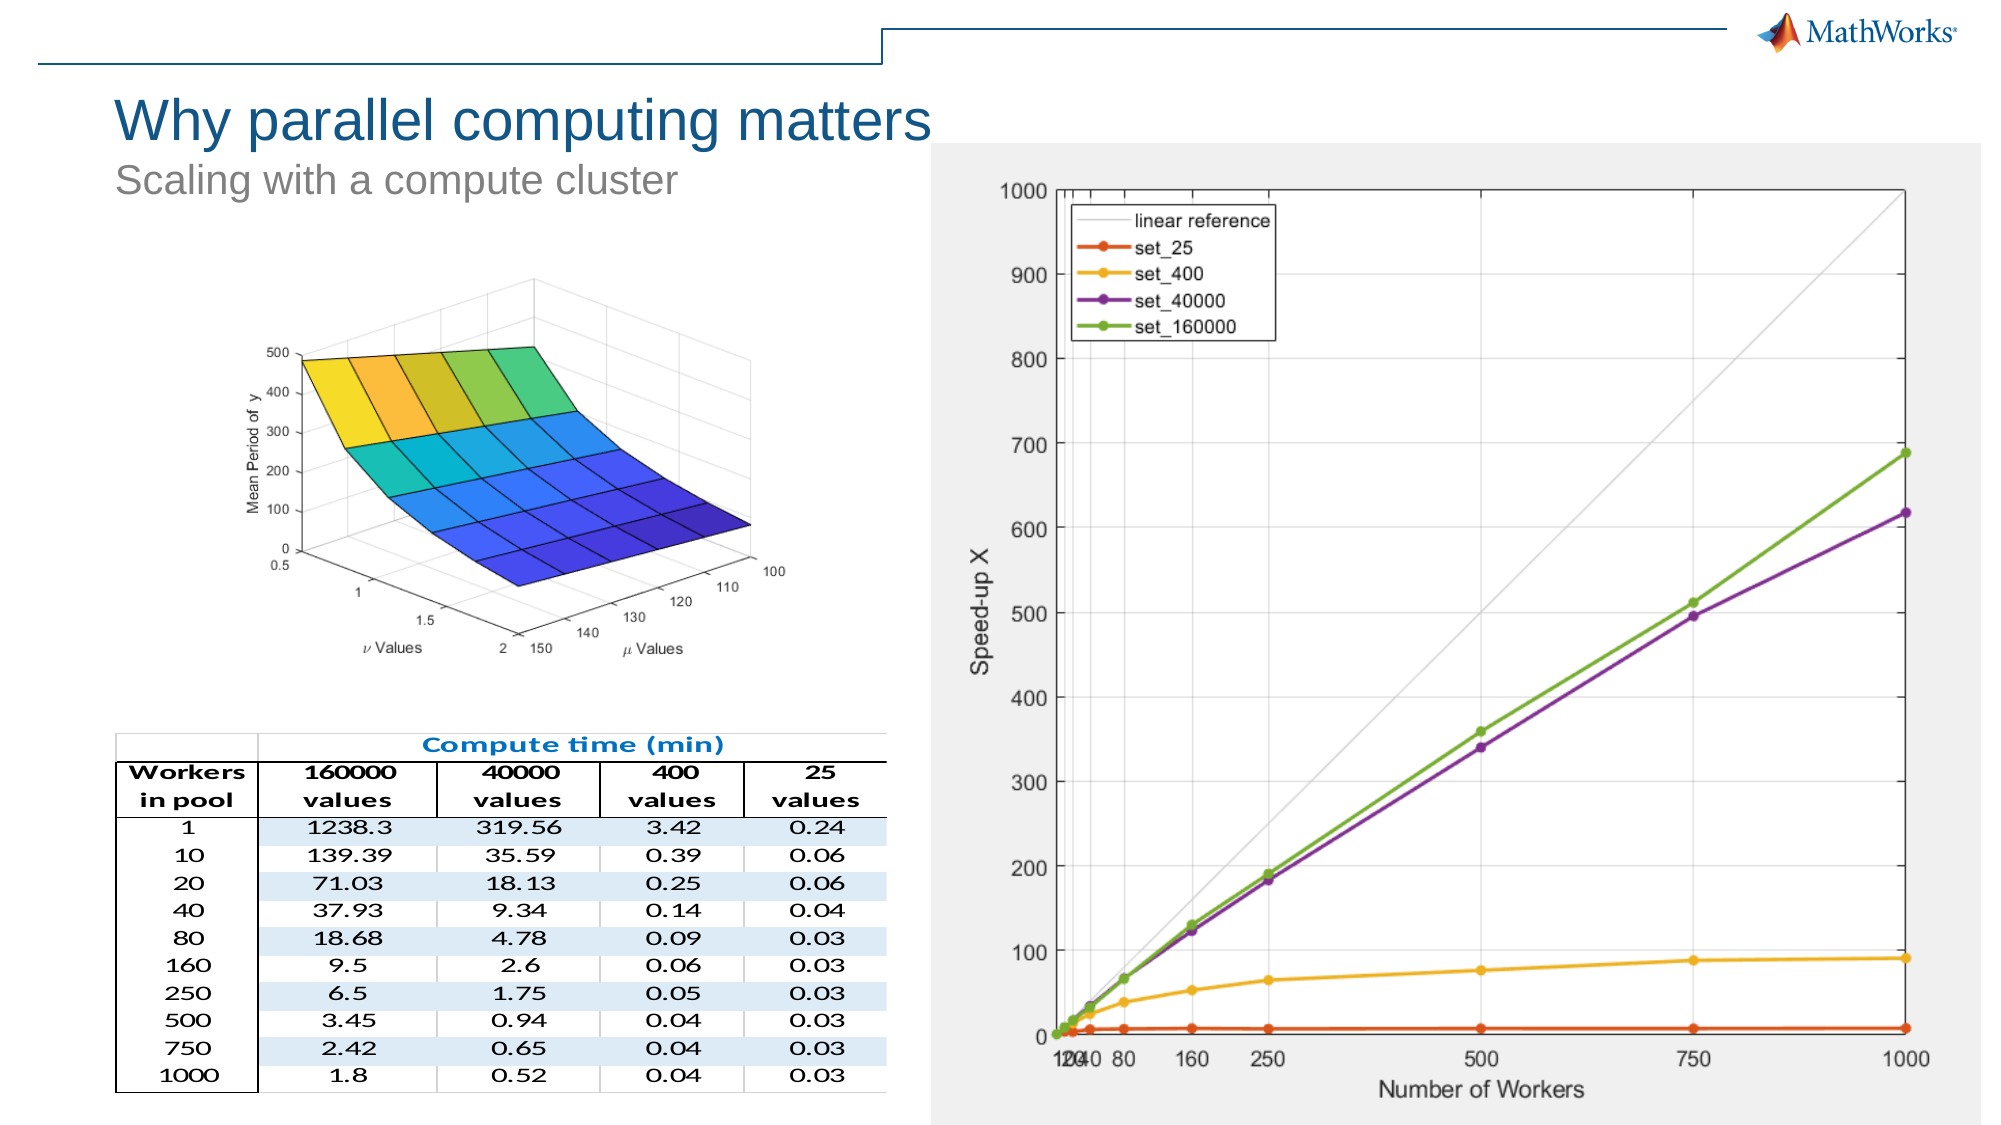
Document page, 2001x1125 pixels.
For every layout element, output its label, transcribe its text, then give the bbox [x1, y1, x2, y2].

picture [931, 143, 1981, 1125]
picture [1751, 3, 1970, 63]
picture [225, 246, 806, 682]
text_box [114, 732, 890, 1094]
title Why parallel computing matters Scaling with a compute cluster [99, 75, 1867, 238]
